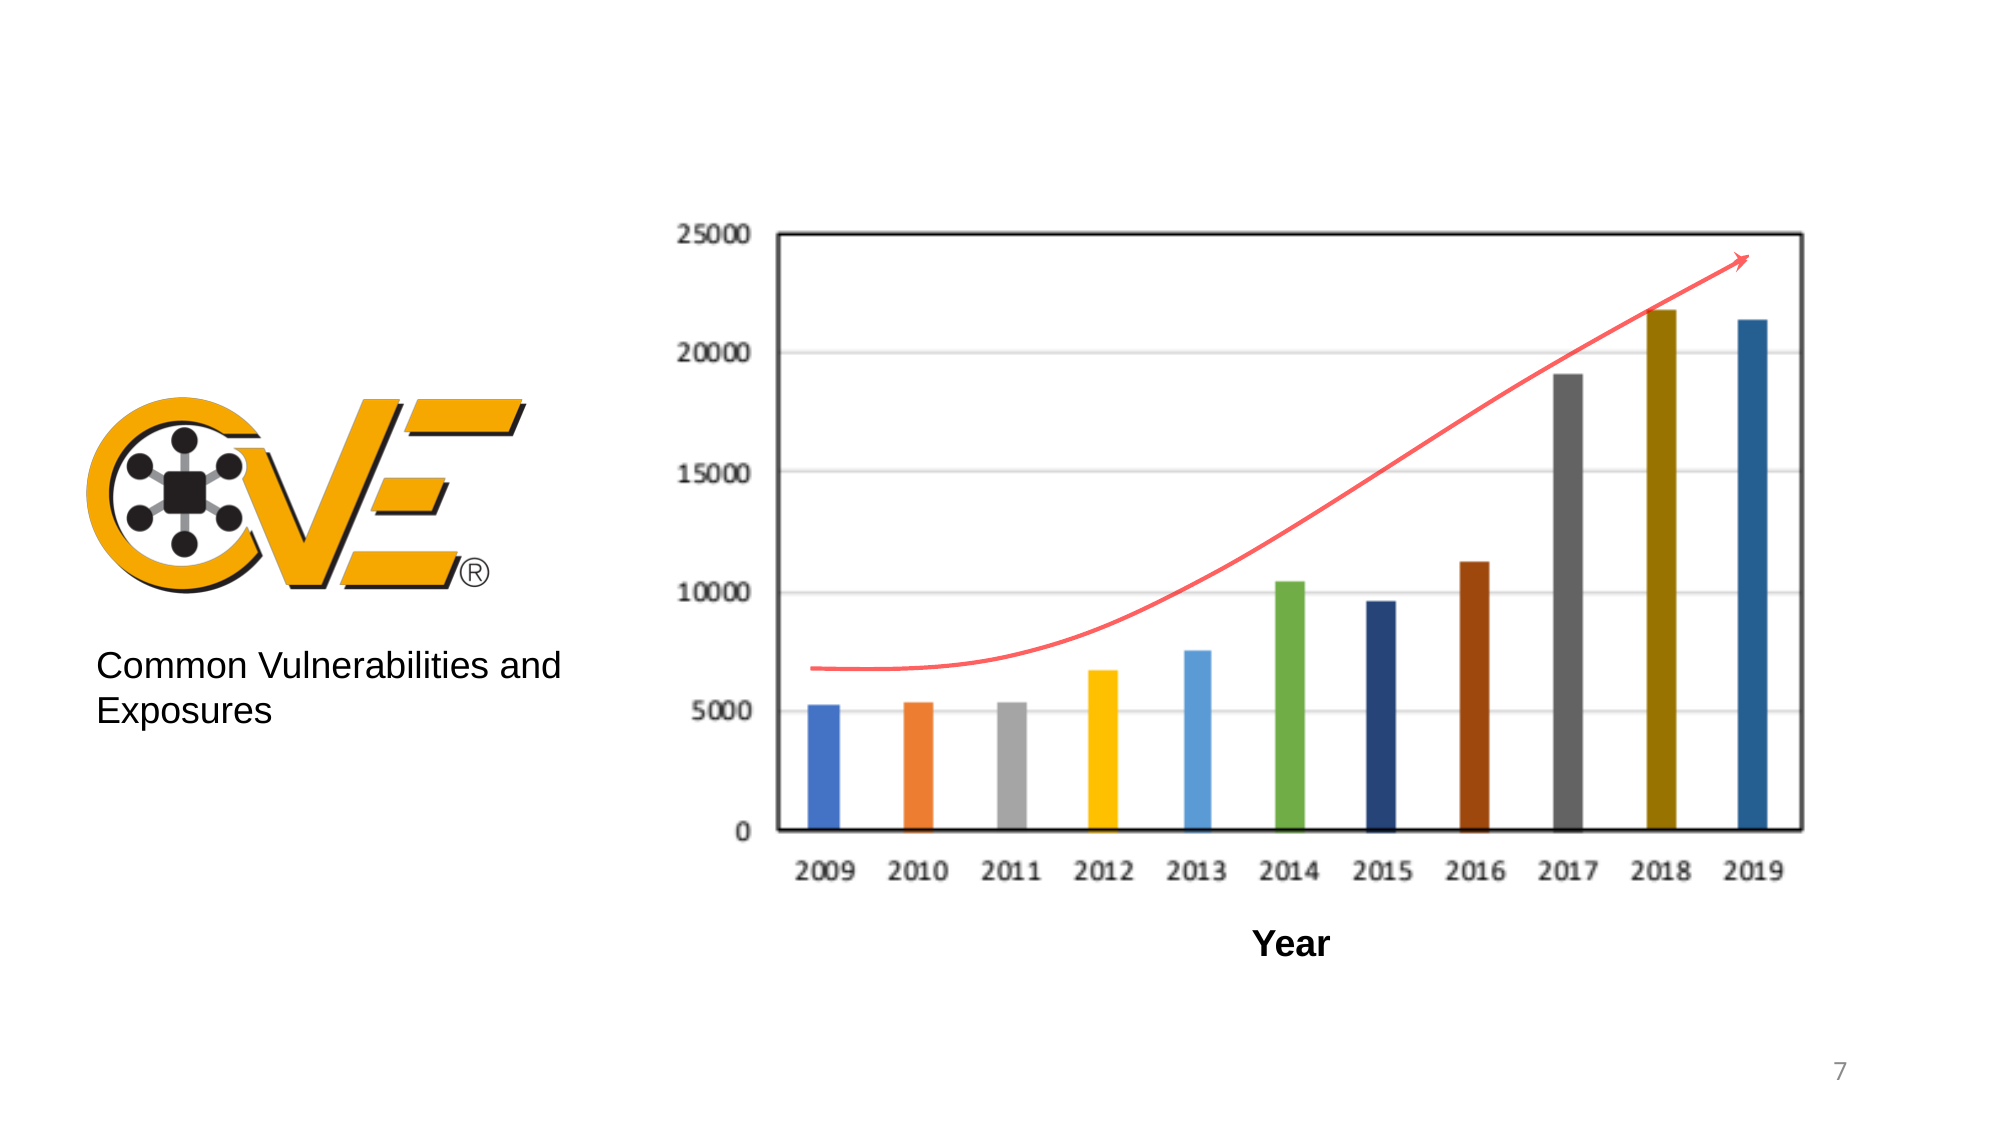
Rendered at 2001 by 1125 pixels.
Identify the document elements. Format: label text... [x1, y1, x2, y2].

picture [86, 397, 527, 594]
picture [656, 197, 1832, 903]
text_box Common Vulnerabilities and Exposures [81, 634, 588, 739]
slide_number 7 [1412, 1042, 1863, 1103]
text_box Year [1236, 911, 1346, 972]
